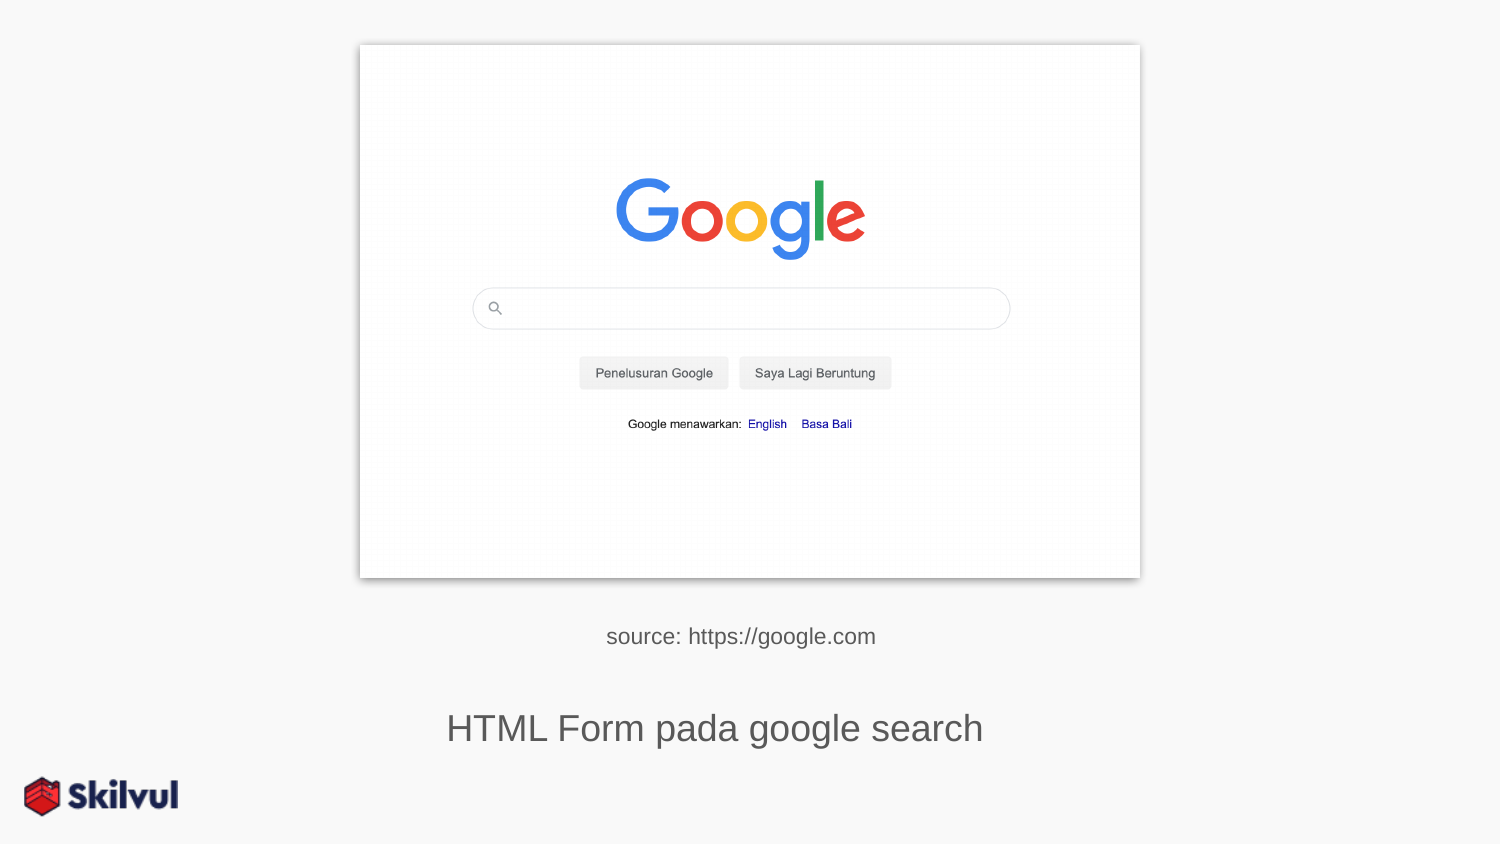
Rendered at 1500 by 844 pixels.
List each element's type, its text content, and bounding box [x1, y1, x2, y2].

list HTML Form pada google search [431, 681, 1069, 772]
list source: https://google.com [591, 597, 909, 674]
picture [360, 44, 1140, 578]
picture [24, 774, 178, 819]
